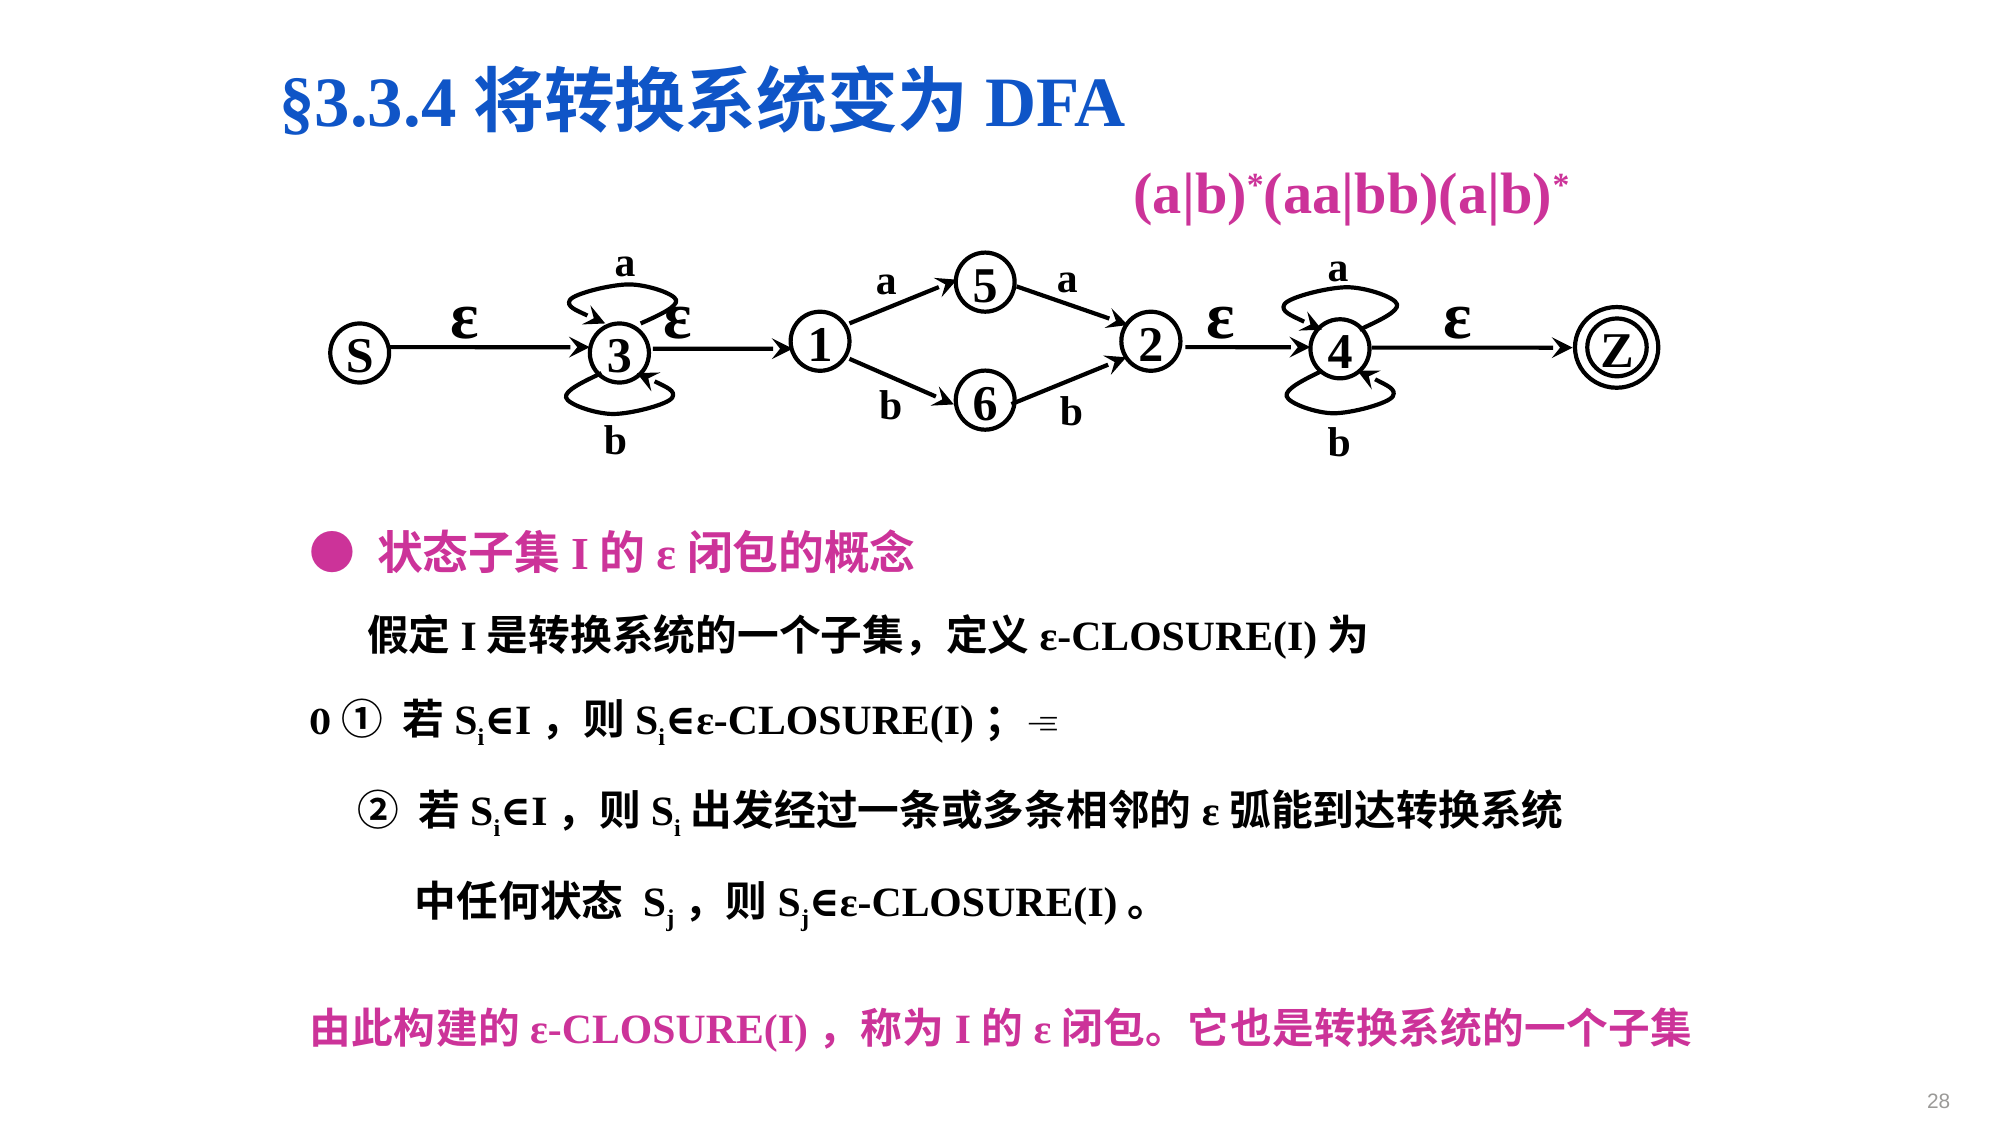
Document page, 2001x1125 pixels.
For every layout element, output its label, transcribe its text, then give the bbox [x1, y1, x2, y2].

text_box §3.3.4将转换系统变为DFA [264, 31, 1715, 162]
slide_number 28 [1783, 1053, 1950, 1114]
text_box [330, 227, 1659, 473]
text_box ● 状态子集I的ε闭包的概念 假定I是转换系统的一个子集，定义ε-CLOSURE(I)为  ① 若Si∈I，则Si∈ε-CLOSURE(I)； ② 若Si∈I，则Si出发经过一条或多条相邻的ε弧能到达转换系统 中任何状态 Sj，则Sj∈ε-CLOSURE(I)。 由此构建的ε-CLOSURE(I)，称为I的ε闭包。它也是转换系统的一个子集 [294, 491, 1708, 1037]
text_box (a|b)*(aa|bb)(a|b)* [1118, 147, 1617, 227]
